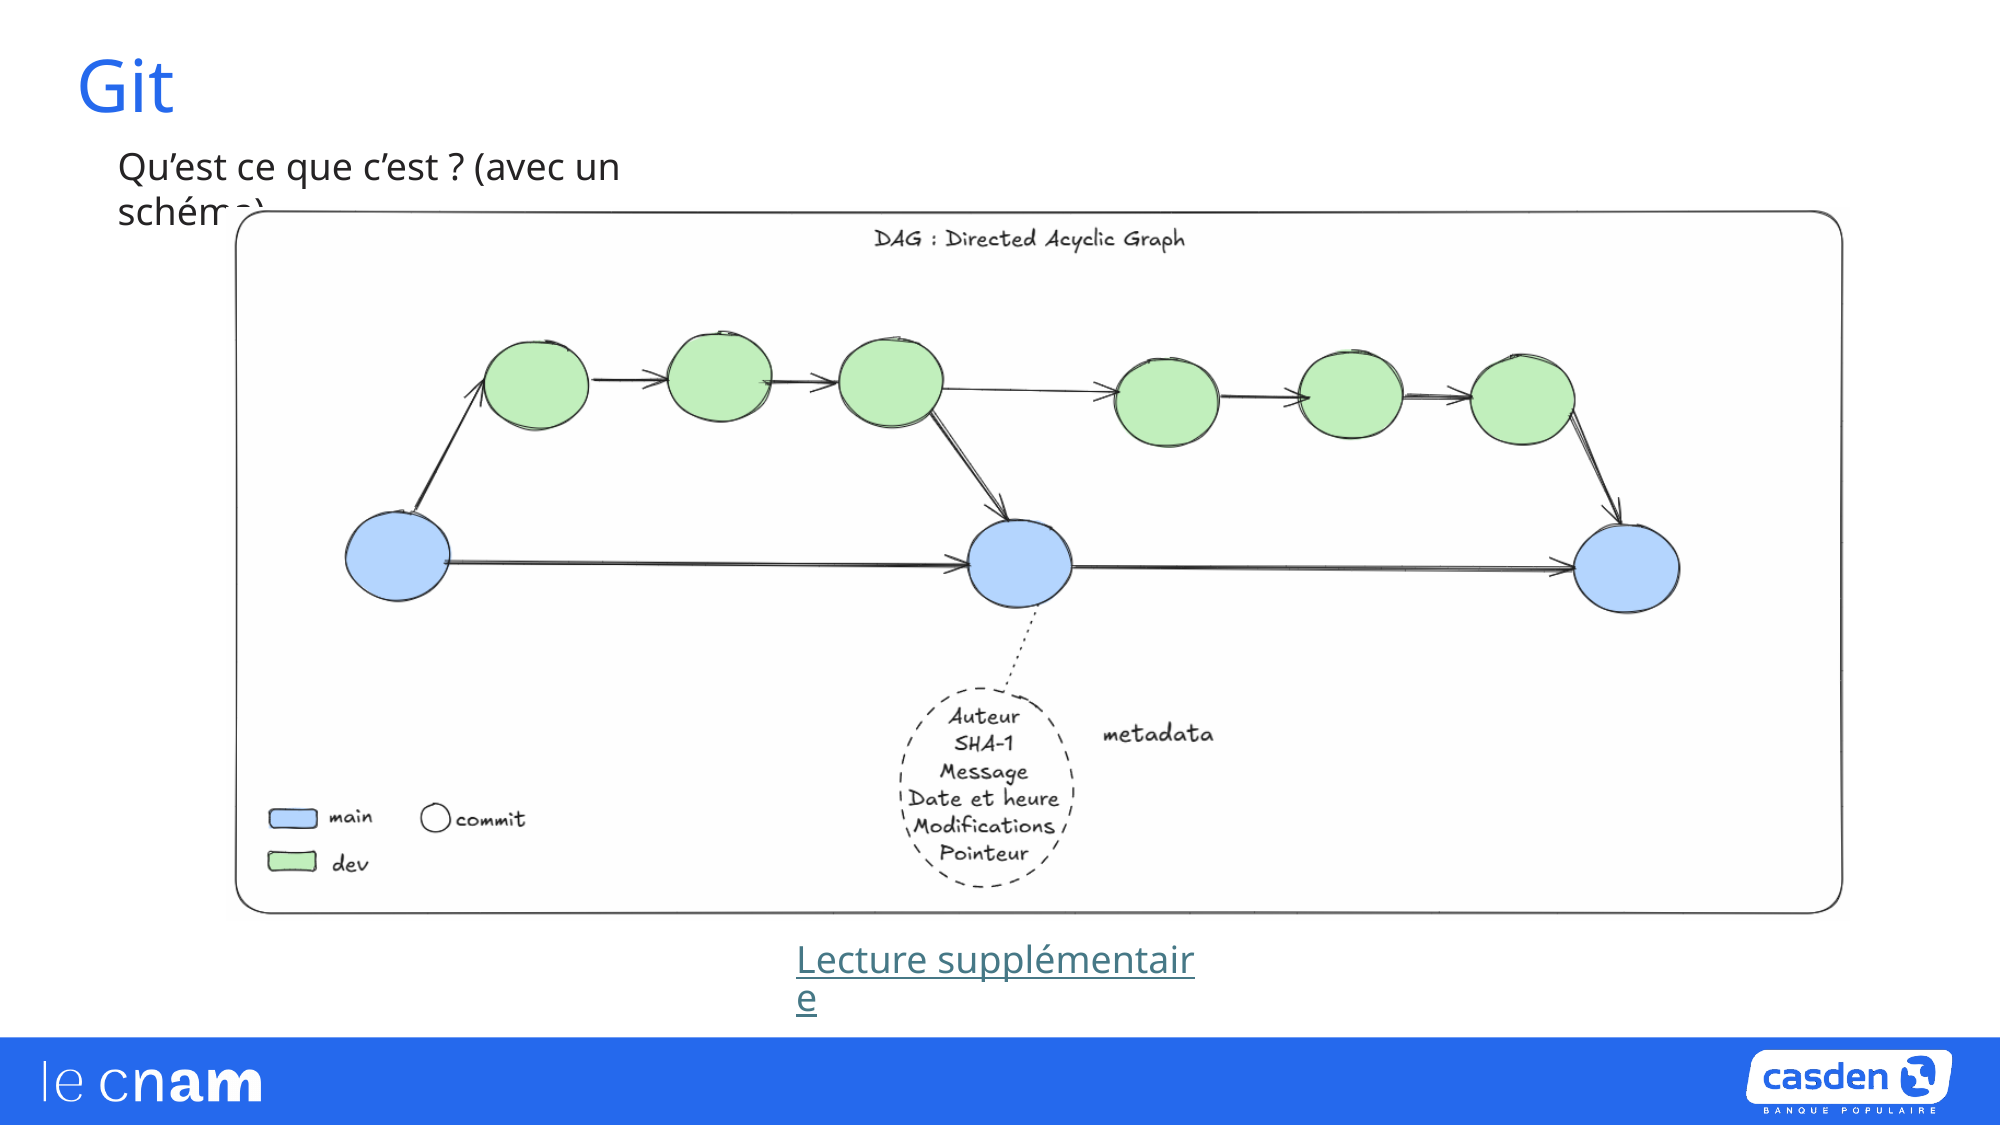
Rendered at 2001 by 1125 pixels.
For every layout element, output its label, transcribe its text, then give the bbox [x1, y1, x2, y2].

text_box Qu’est ce que c’est ? (avec un schéma) [102, 135, 775, 241]
picture [1742, 1042, 1958, 1120]
text_box [0, 1036, 2000, 1125]
picture [225, 207, 1851, 922]
picture [42, 1058, 262, 1104]
text_box Git [61, 41, 1909, 136]
text_box Lecture supplémentaire [781, 928, 1219, 995]
